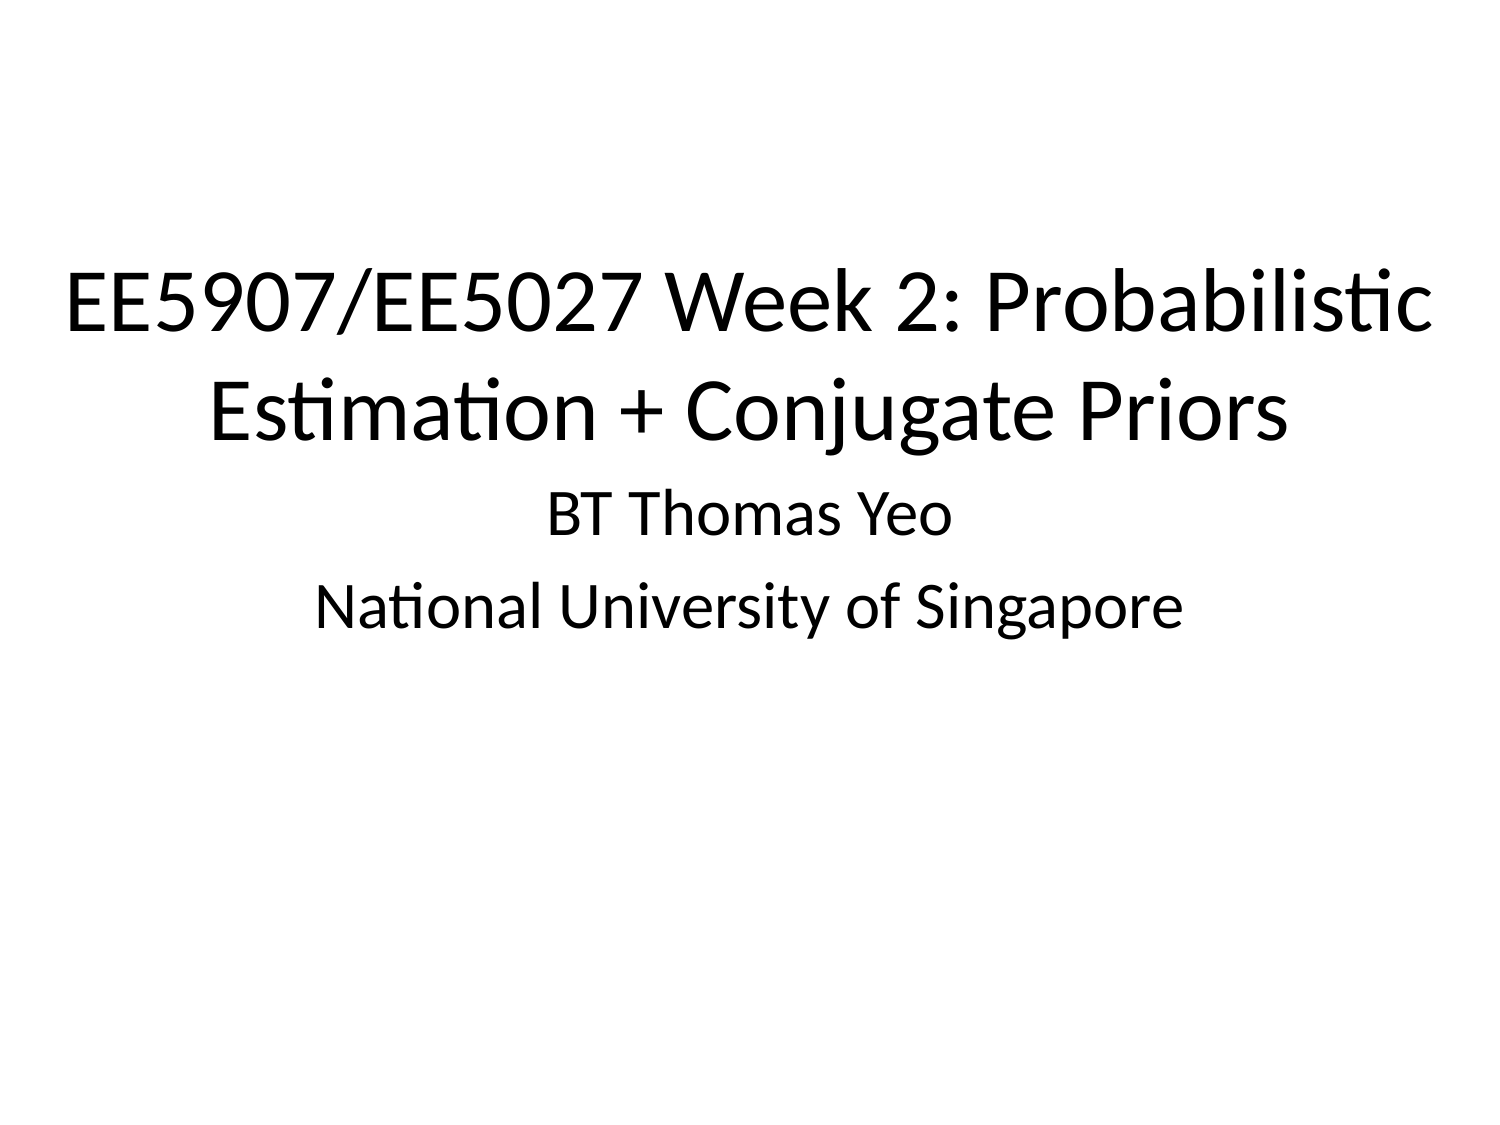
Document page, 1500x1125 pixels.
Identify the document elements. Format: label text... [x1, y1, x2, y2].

title EE5907/EE5027 Week 2: Probabilistic Estimation + Conjugate Priors [42, 228, 1458, 470]
subtitle BT Thomas Yeo National University of Singapore [112, 460, 1388, 832]
